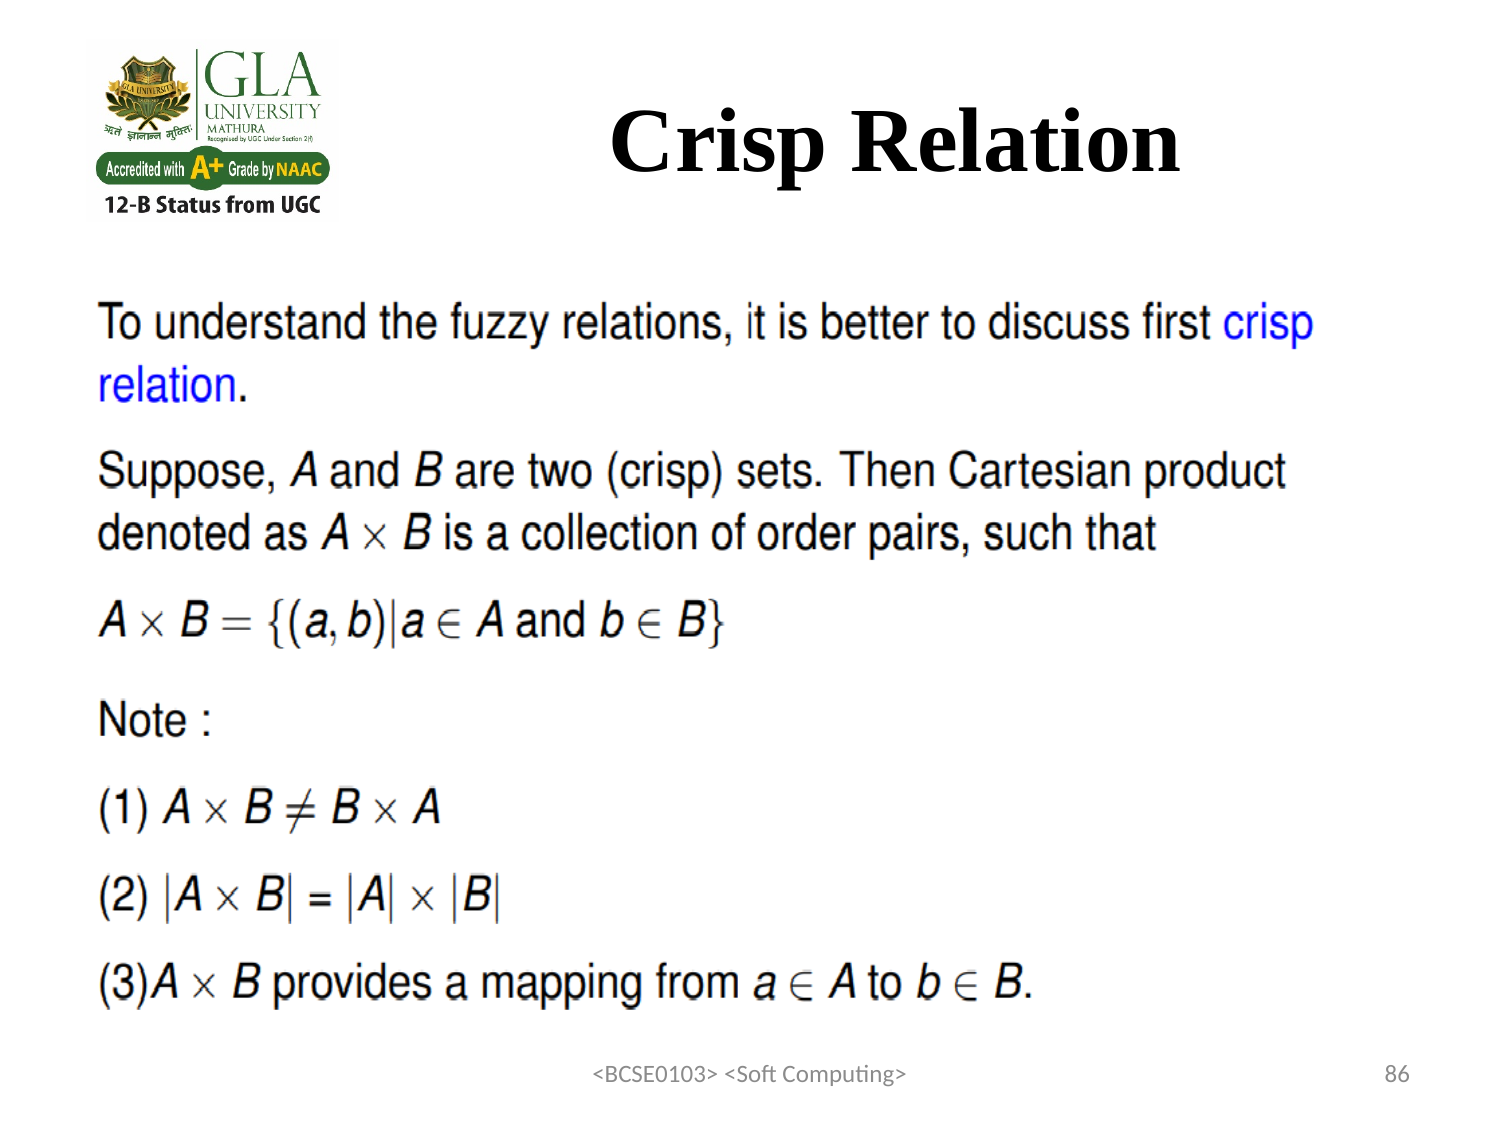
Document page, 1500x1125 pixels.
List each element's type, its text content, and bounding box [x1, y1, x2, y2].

slide_number 86 [1074, 1042, 1425, 1103]
picture [86, 39, 339, 222]
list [86, 270, 1414, 1014]
title Crisp Relation [366, 45, 1425, 225]
footer <BCSE0103> <Soft Computing> [512, 1042, 988, 1103]
